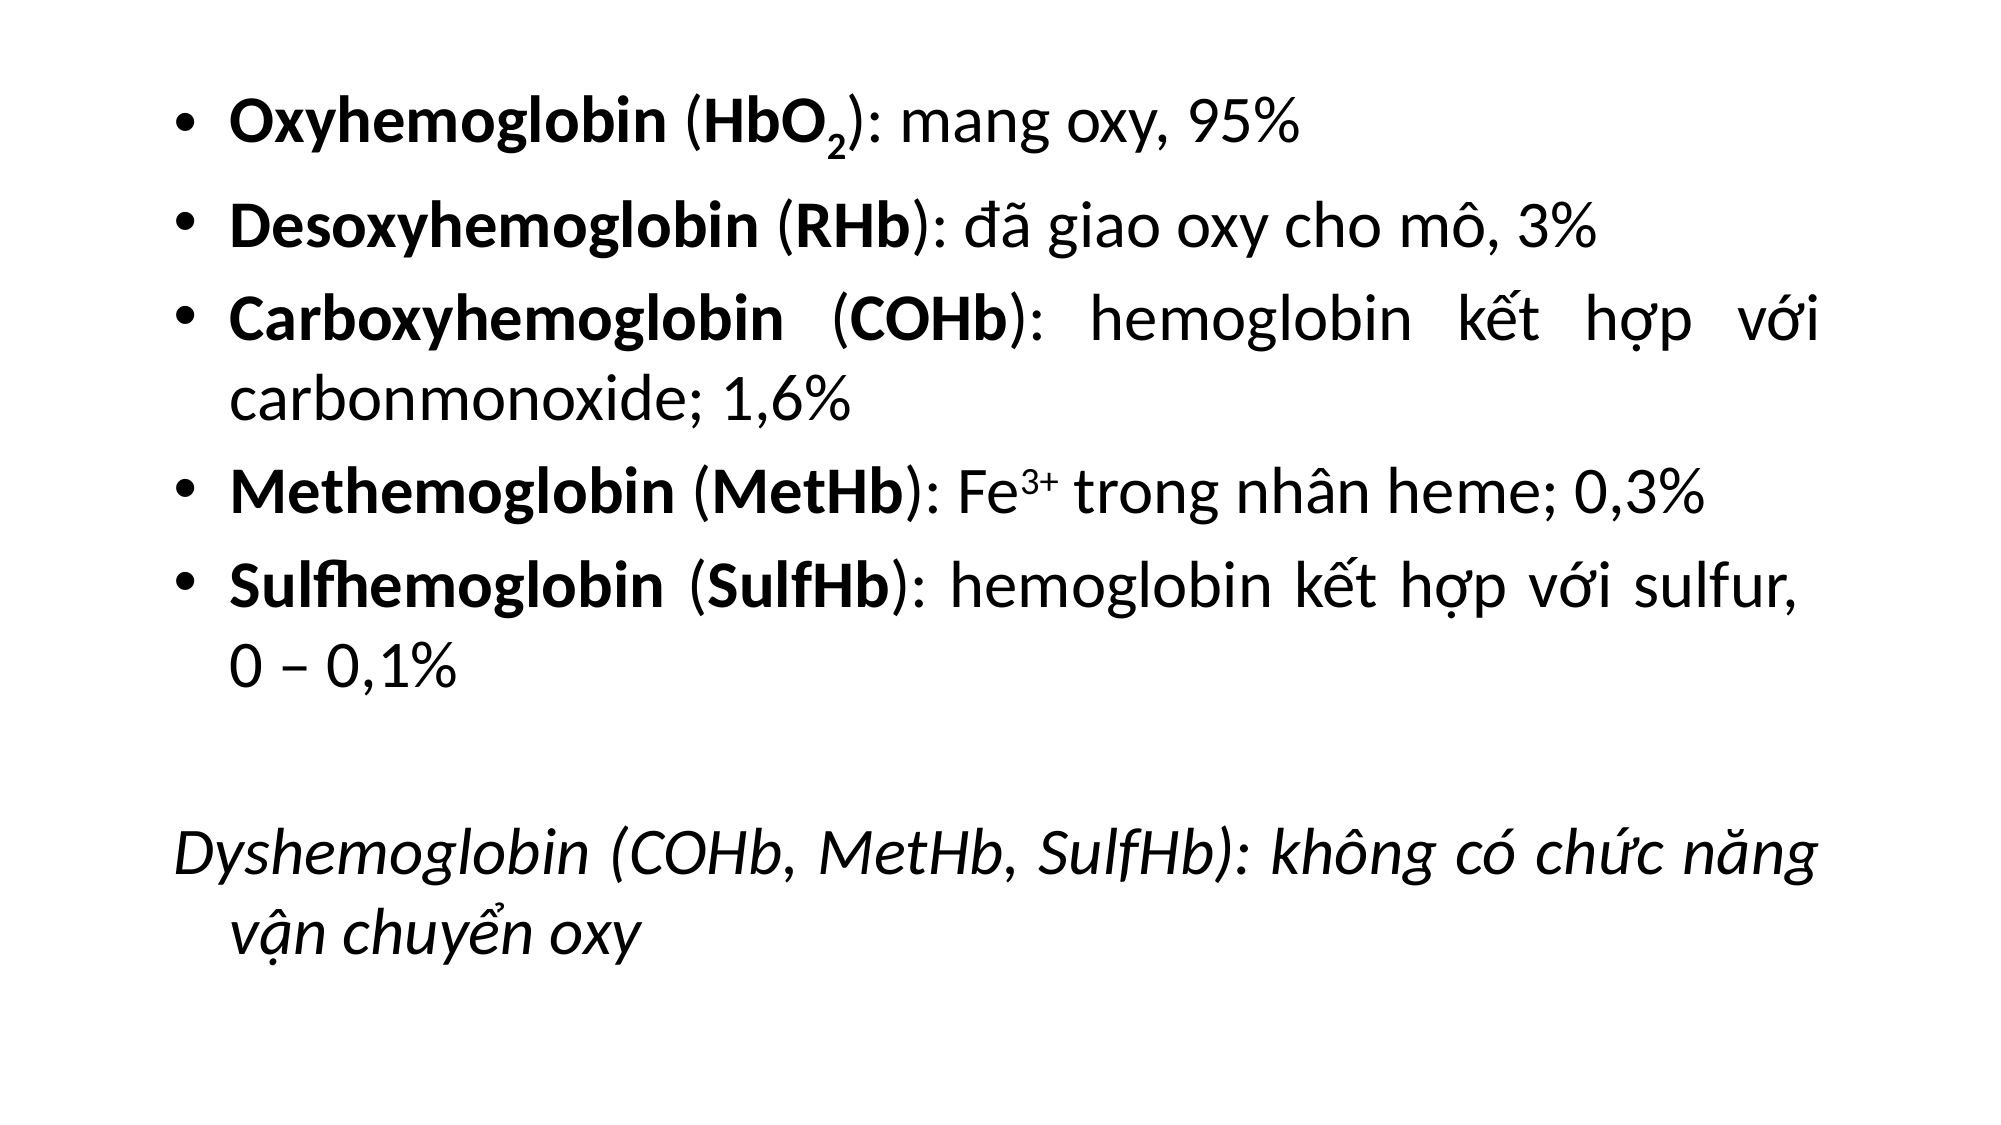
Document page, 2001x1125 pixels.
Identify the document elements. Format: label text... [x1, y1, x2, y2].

list Oxyhemoglobin (HbO2): mang oxy, 95% Desoxyhemoglobin (RHb): đã giao oxy cho mô, 3% Carboxyhemoglobin (COHb): hemoglobin kết hợp với carbonmonoxide; 1,6% Methemoglobin (MetHb): Fe3+ trong nhân heme; 0,3% Sulfhemoglobin (SulfHb): hemoglobin kết hợp với sulfur, 0 – 0,1% Dyshemoglobin (COHb, MetHb, SulfHb): không có chức năng vận chuyển oxy [158, 68, 1837, 1076]
